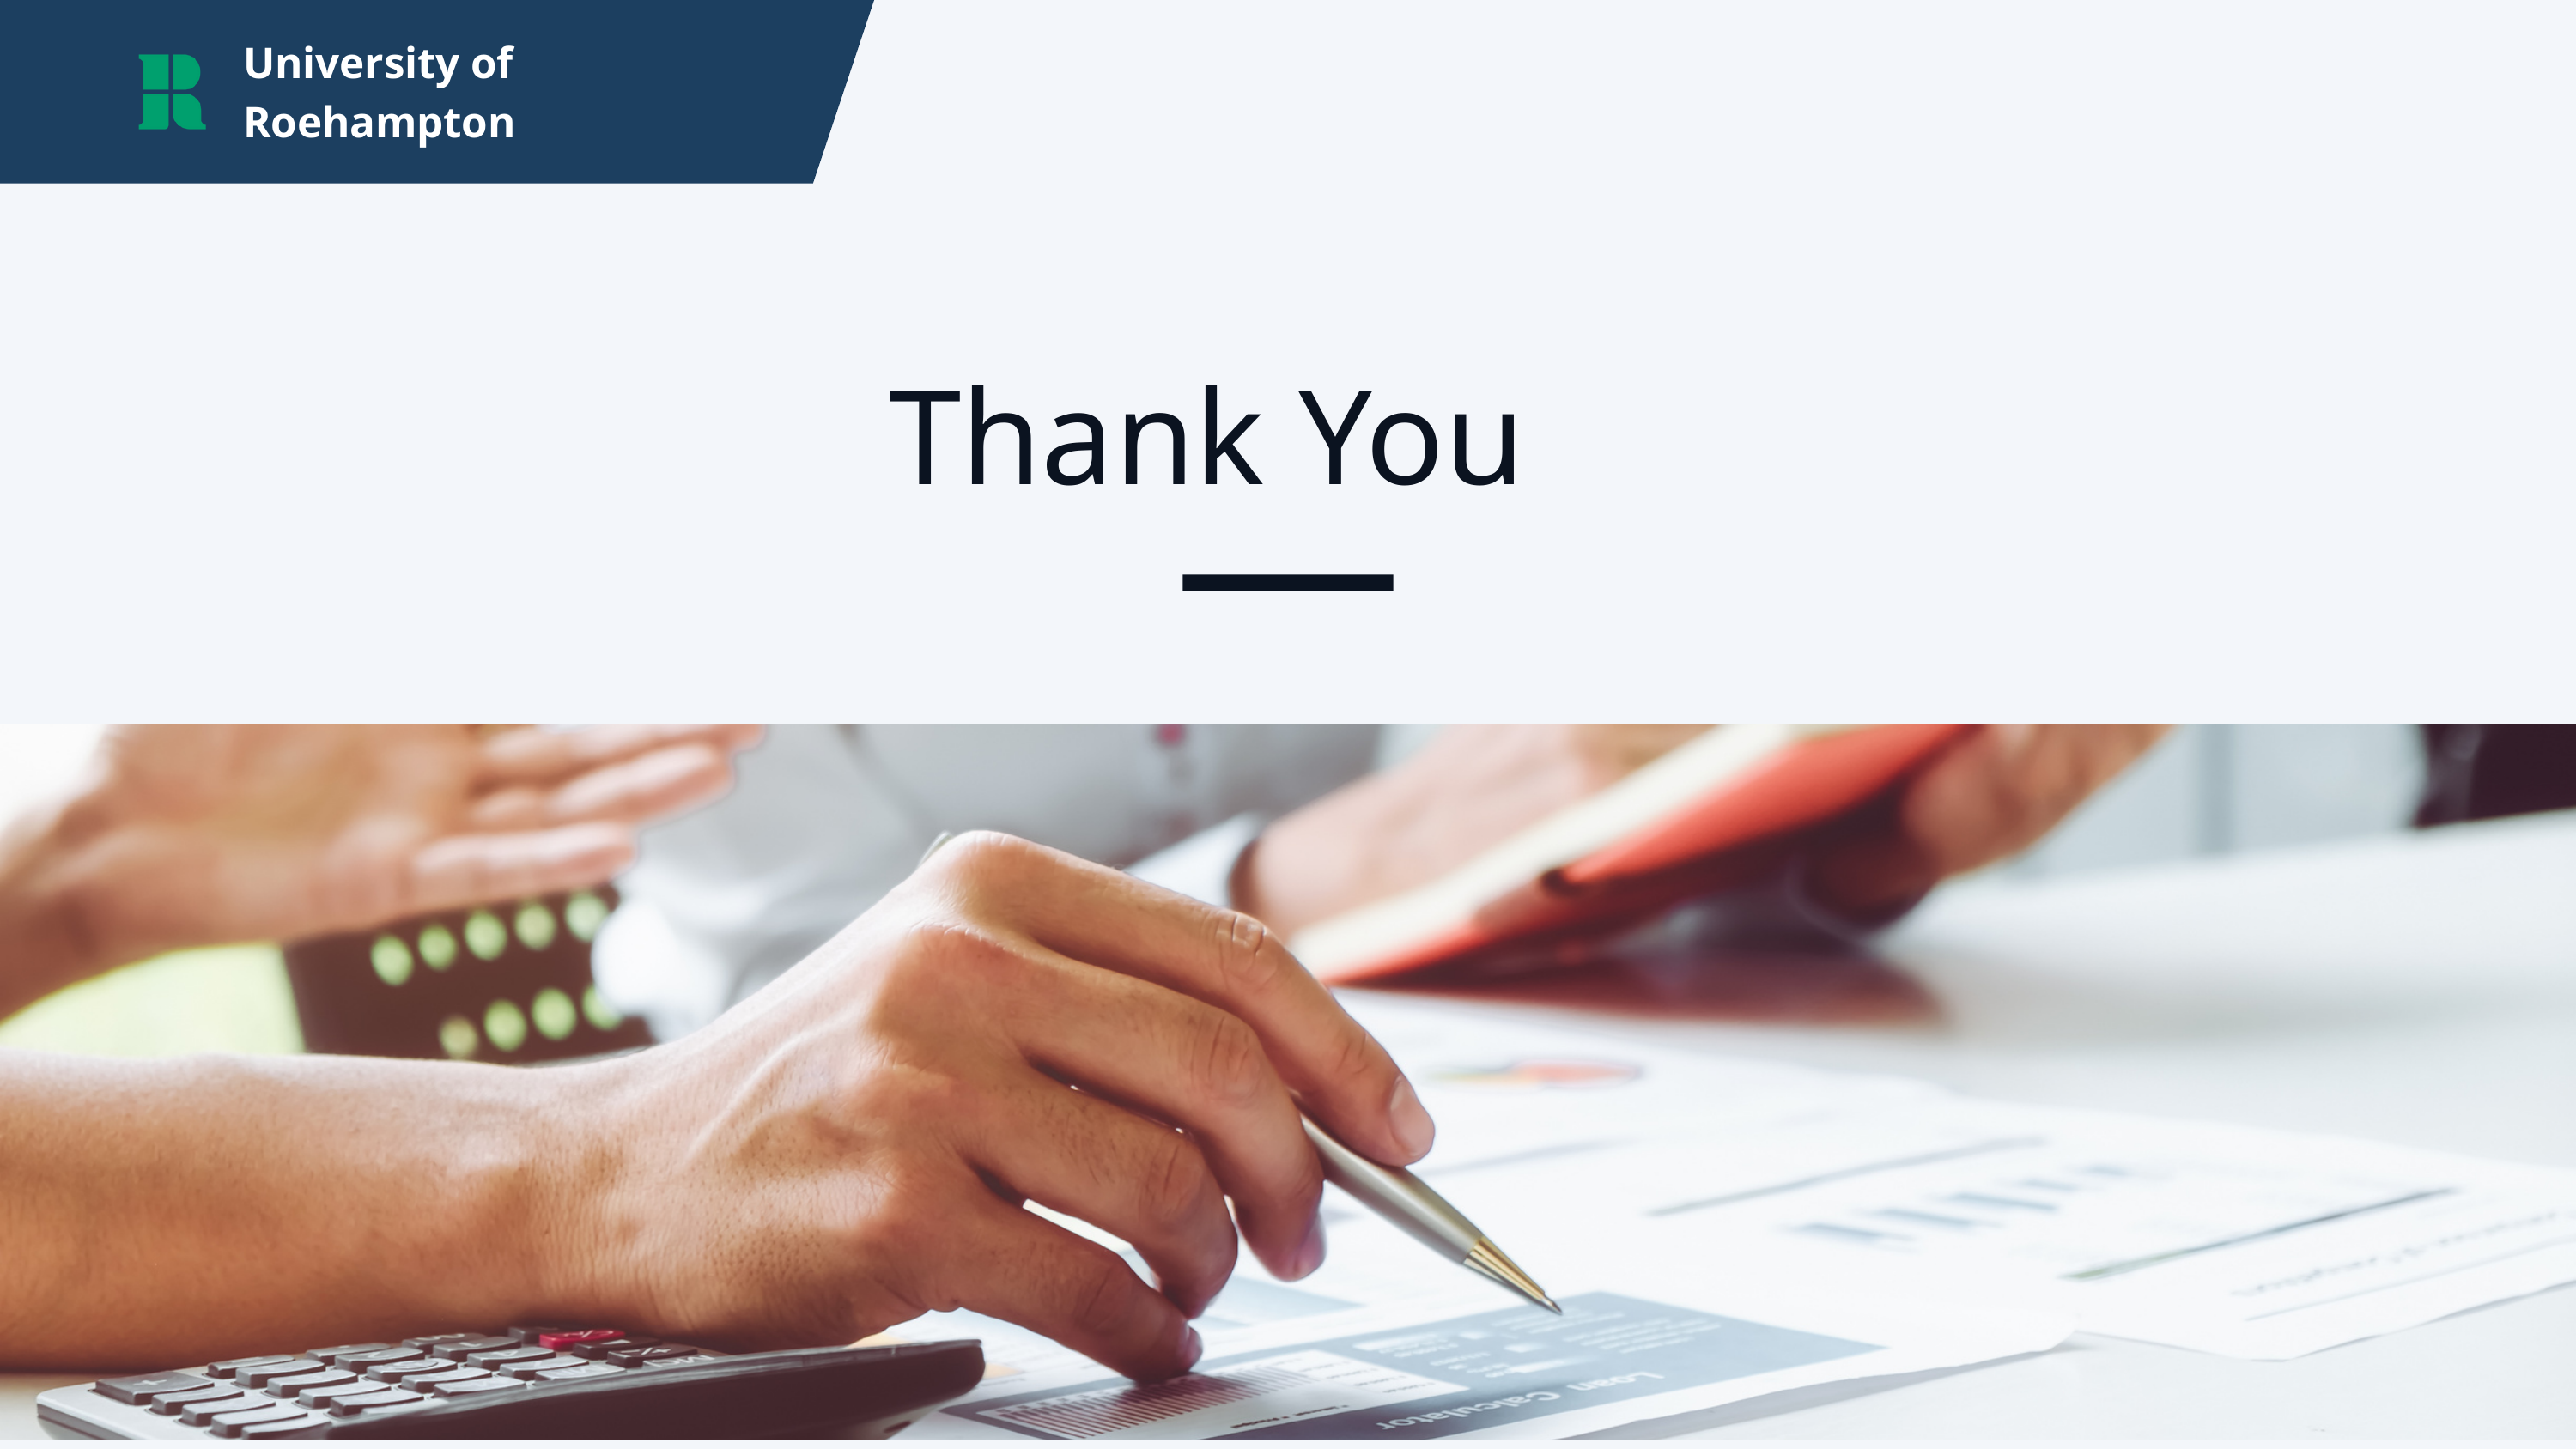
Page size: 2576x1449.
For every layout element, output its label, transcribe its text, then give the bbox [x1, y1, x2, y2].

text_box Thank You [889, 342, 1899, 512]
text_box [0, 0, 875, 184]
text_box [0, 724, 2576, 1440]
